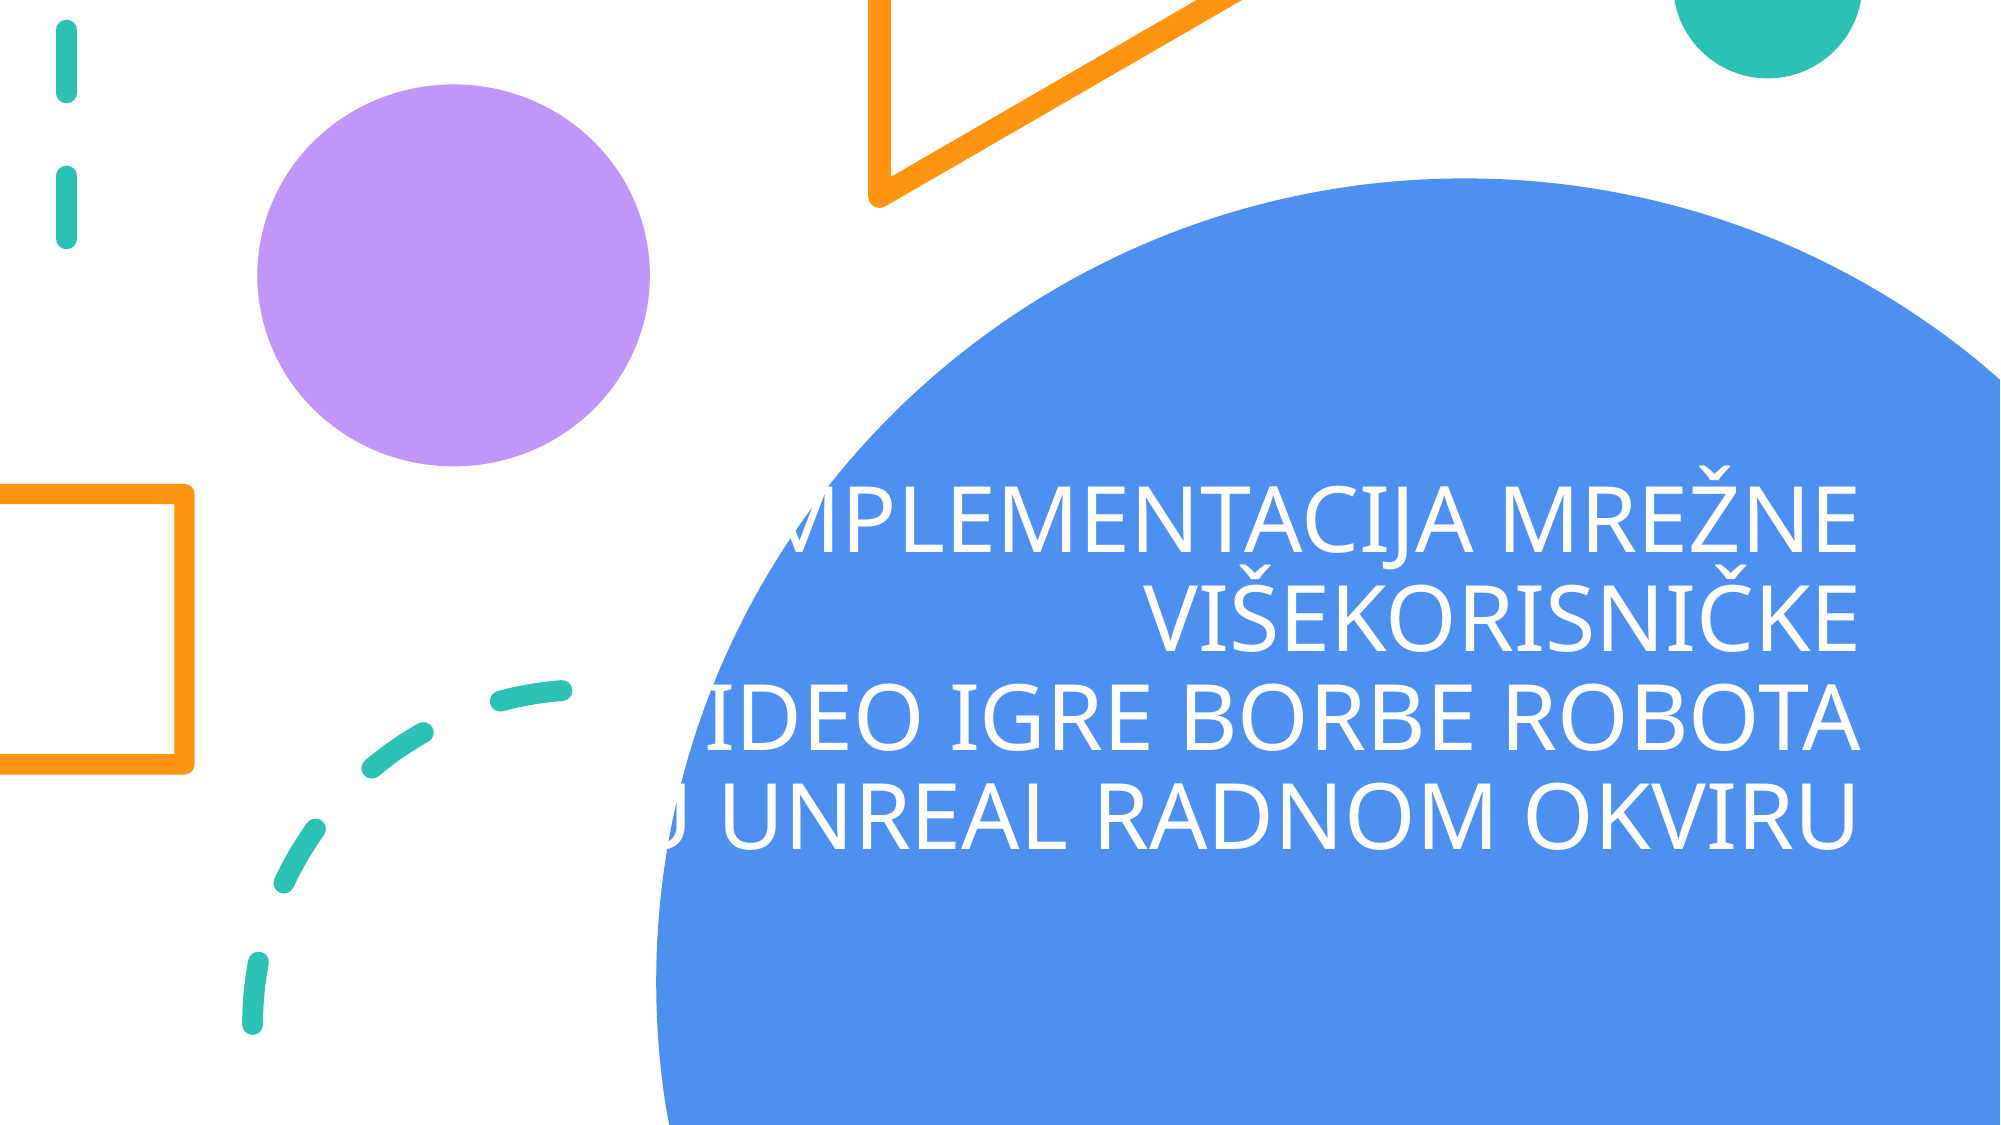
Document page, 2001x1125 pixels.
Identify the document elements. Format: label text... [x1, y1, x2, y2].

title IMPLEMENTACIJA MREŽNE VIŠEKORISNIČKE VIDEO IGRE BORBE ROBOTA U UNREAL RADNOM OKVIRU [580, 483, 1878, 877]
